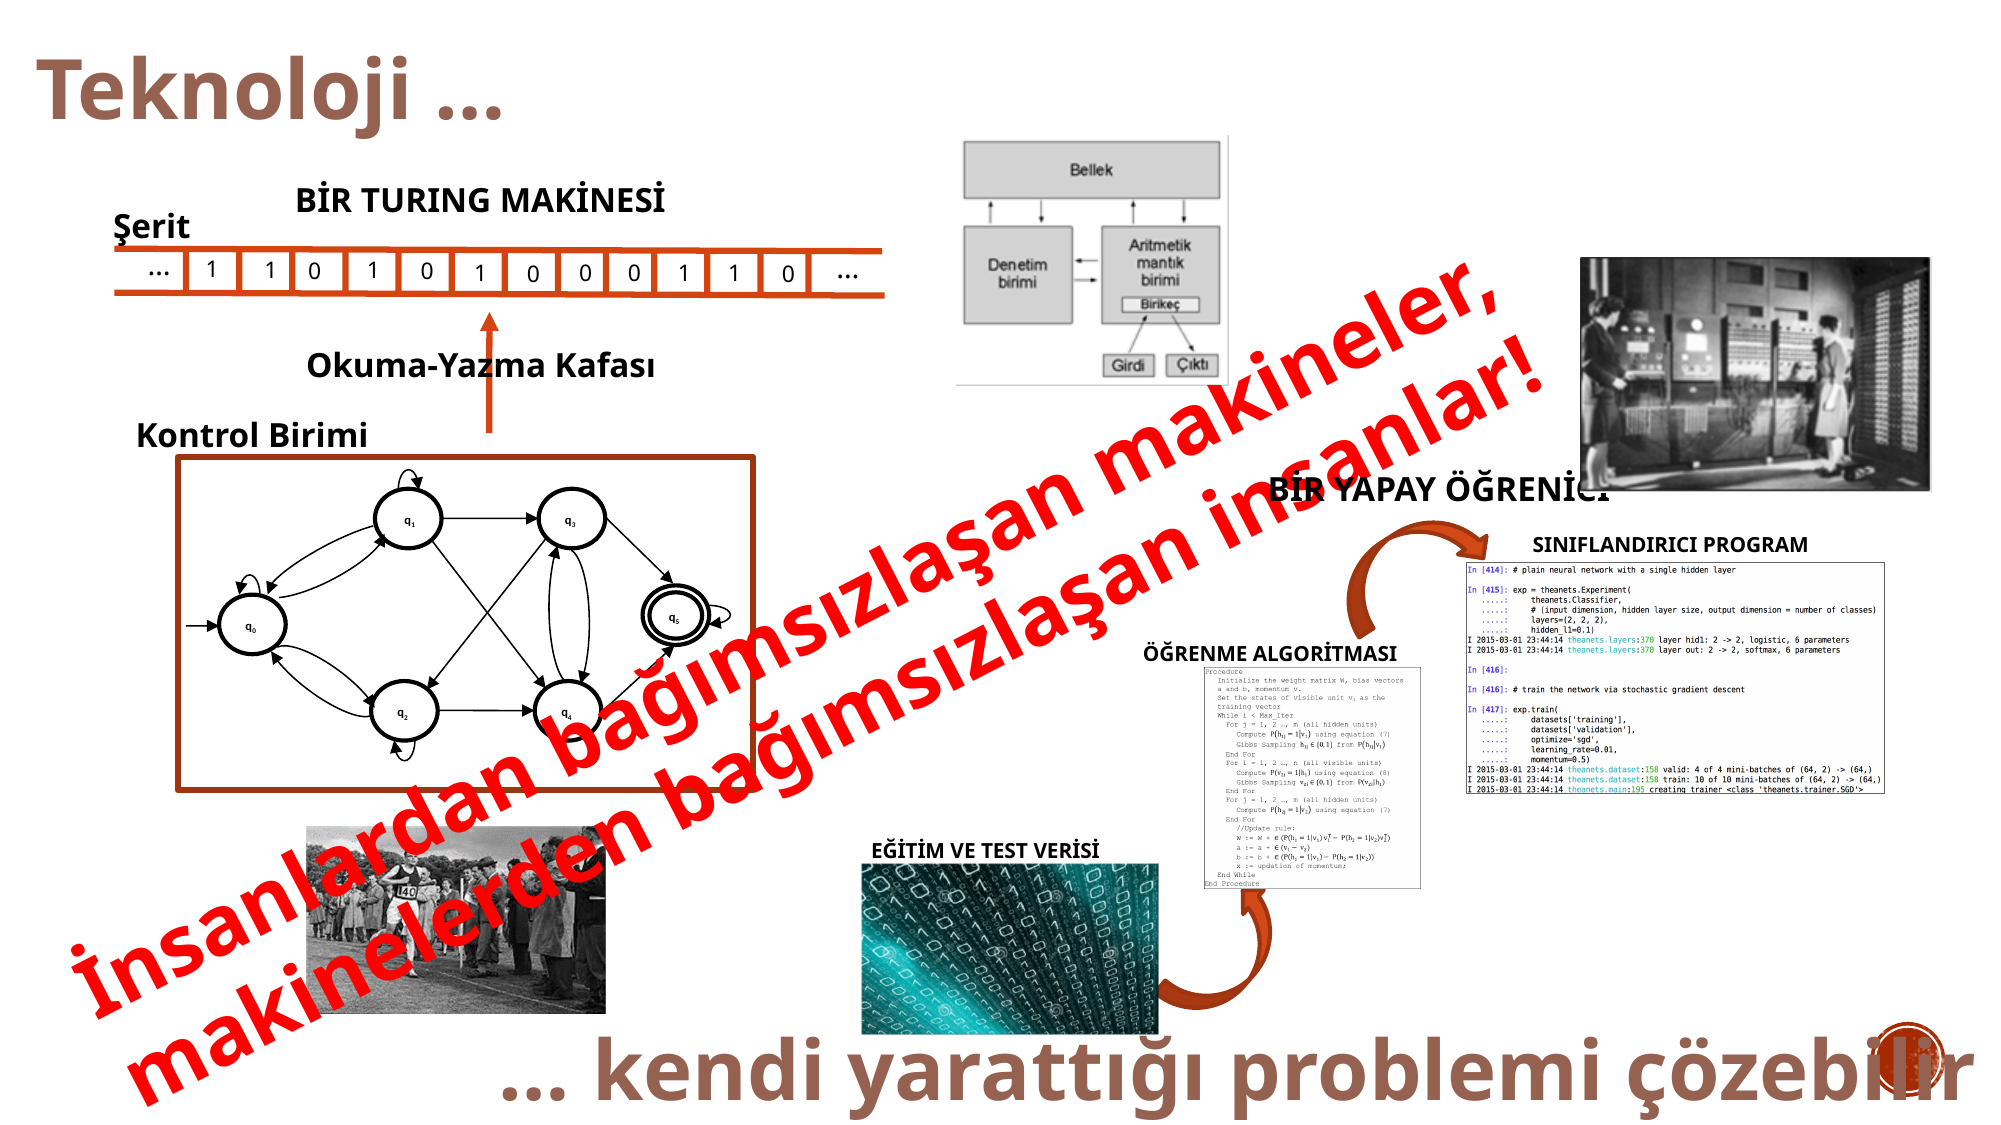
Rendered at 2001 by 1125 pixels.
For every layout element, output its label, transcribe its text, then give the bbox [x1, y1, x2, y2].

picture [955, 135, 1230, 388]
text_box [860, 491, 1885, 1036]
picture [306, 825, 606, 1014]
text_box … kendi yarattığı problemi çözebilir mi? [484, 1009, 2000, 1125]
picture [1579, 256, 1935, 494]
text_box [113, 171, 885, 791]
text_box İnsanlardan bağımsızlaşan makineler, makinelerden bağımsızlaşan insanlar! [41, 799, 797, 1125]
text_box BİR YAPAY ÖĞRENİCİ [1253, 460, 1574, 490]
text_box Teknoloji … [21, 29, 521, 144]
text_box İnsanlardan bağımsızlaşan makineler, makinelerden bağımsızlaşan insanlar! [926, 24, 1924, 490]
